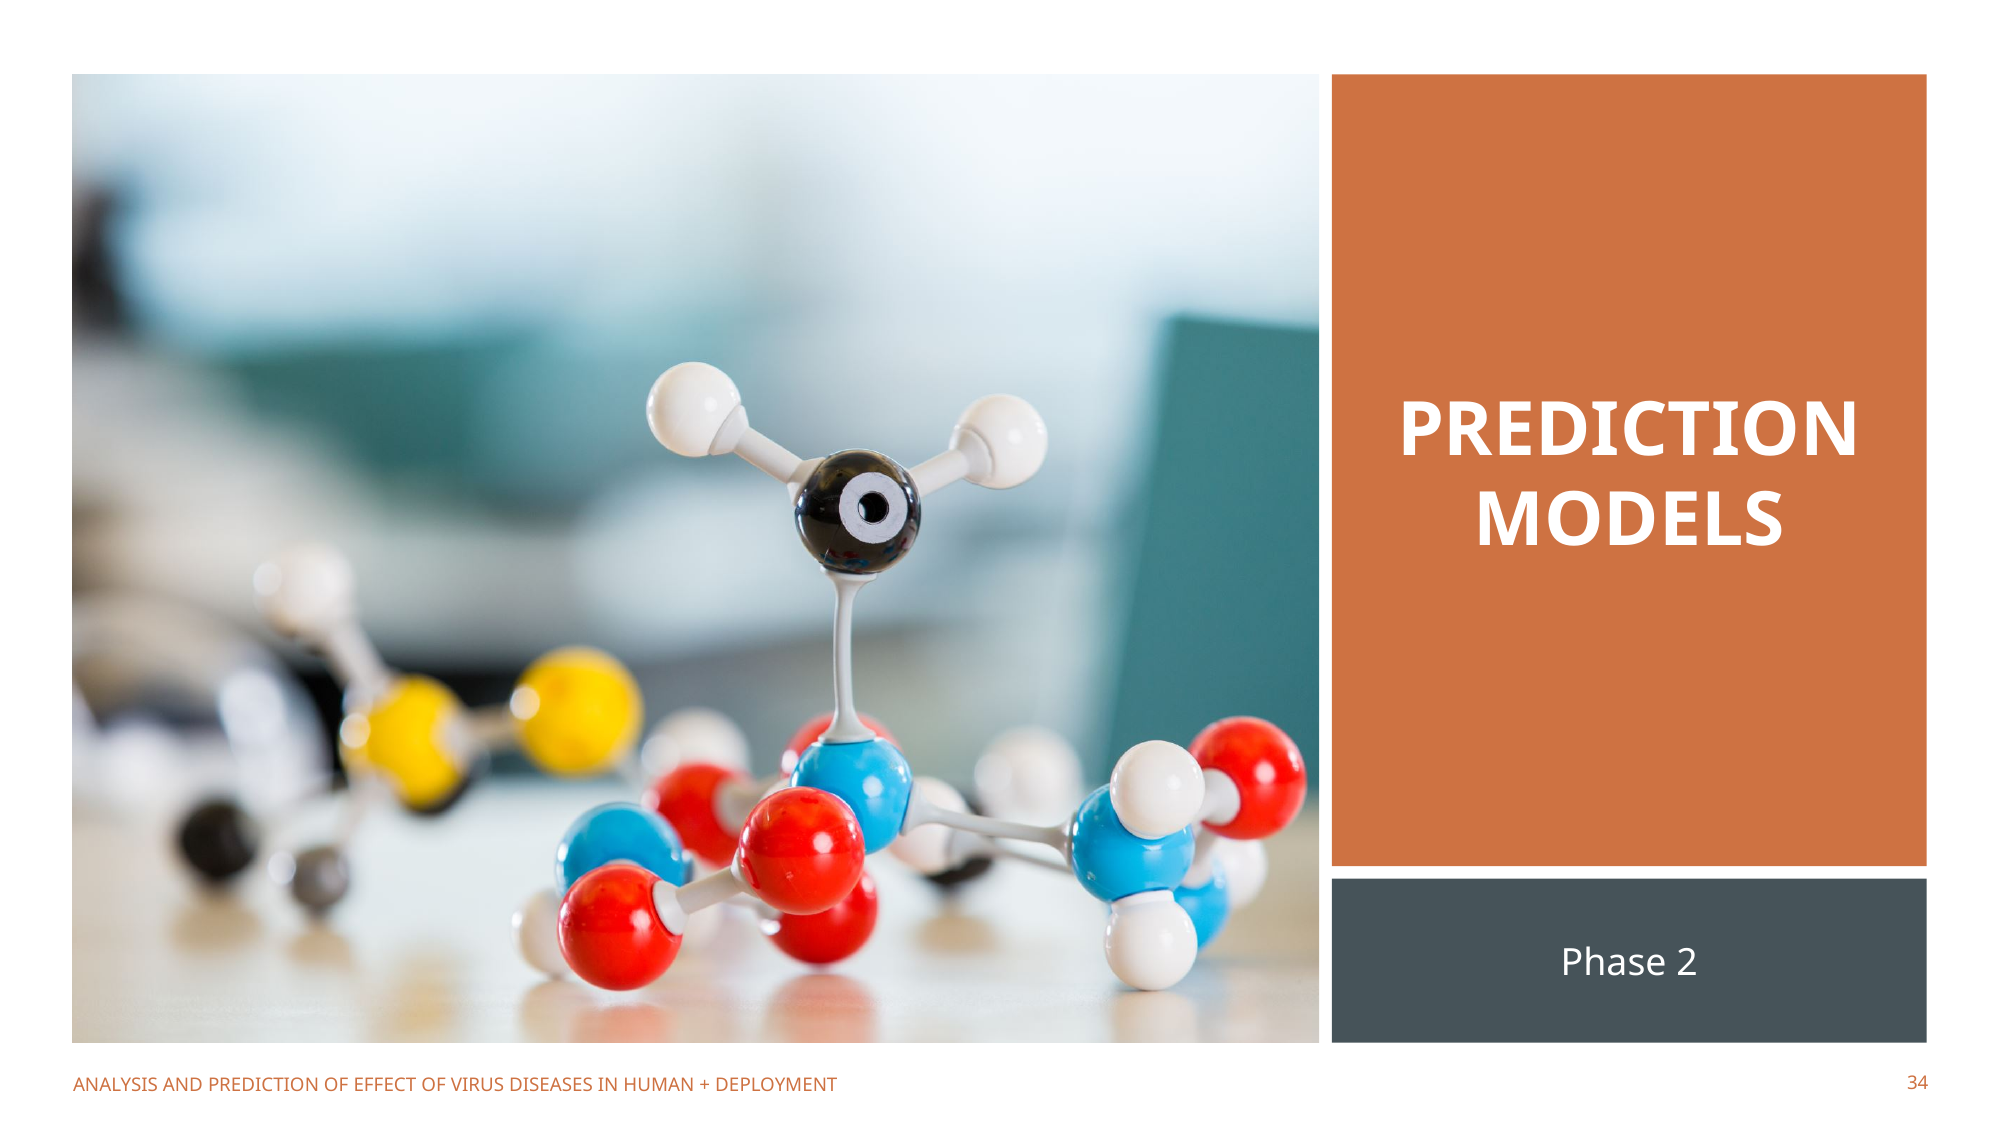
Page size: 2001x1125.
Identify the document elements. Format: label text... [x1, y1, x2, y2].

picture [71, 73, 1320, 1044]
list Phase 2 [1331, 878, 1927, 1043]
slide_number 34 [1770, 1053, 1944, 1114]
title Prediction Models [1331, 74, 1927, 867]
footer Analysis and prediction of effect of virus diseases in human + deployment [58, 1053, 1177, 1114]
